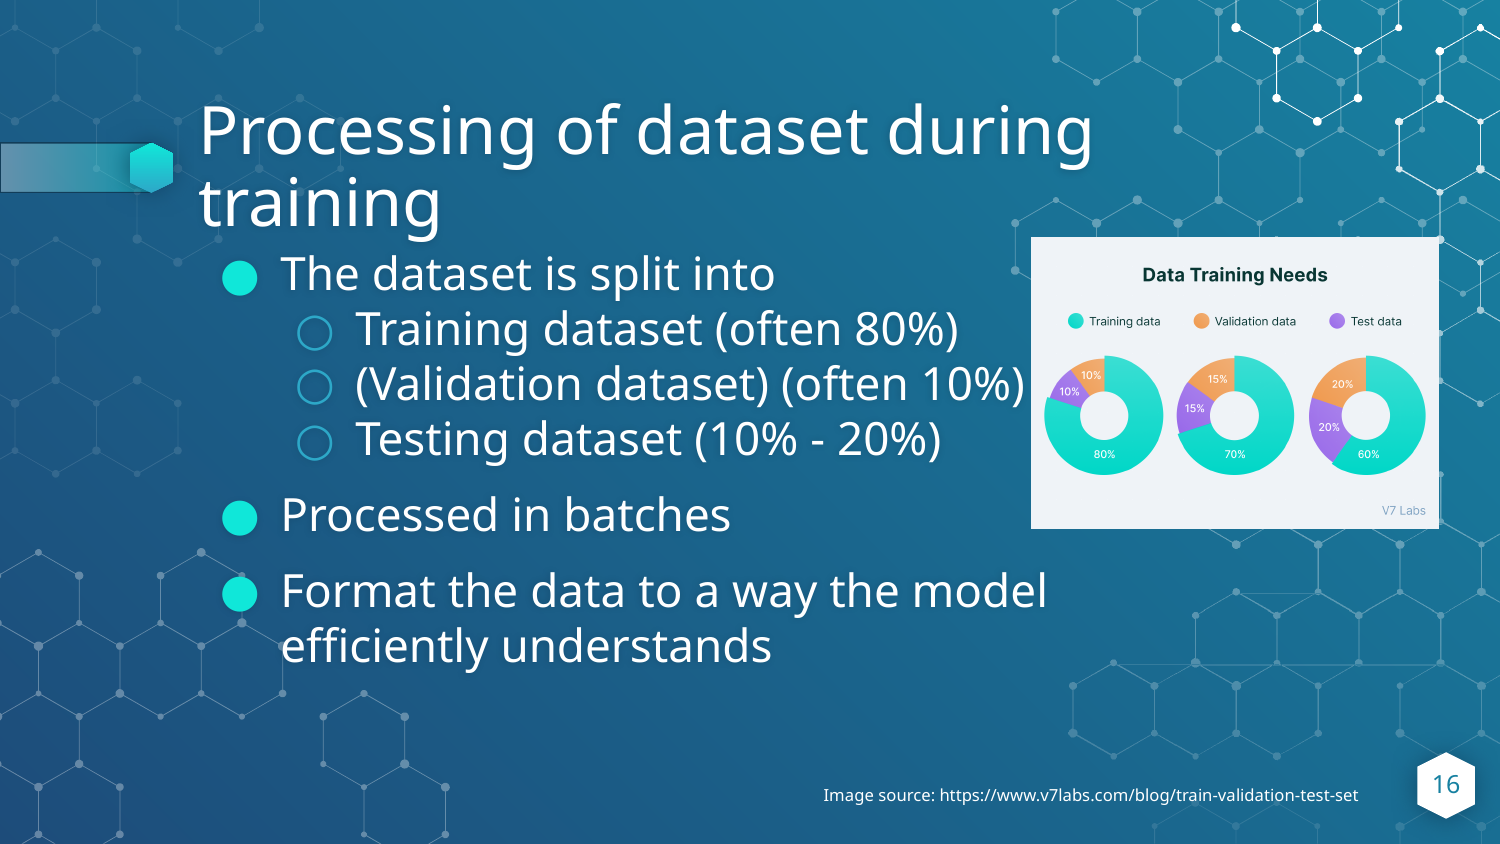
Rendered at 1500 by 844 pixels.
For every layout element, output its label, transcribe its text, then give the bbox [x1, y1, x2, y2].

title Processing of dataset during training [198, 140, 1302, 198]
text_box Image source: https://www.v7labs.com/blog/train-validation-test-set [808, 775, 1391, 816]
list The dataset is split into Training dataset (often 80%) (Validation dataset) (often 10%) Testing dataset (10% - 20%) Processed in batches Format the data to a way the model efficiently understands [205, 244, 1116, 787]
picture [1031, 237, 1439, 529]
slide_number 16 [1417, 752, 1475, 819]
